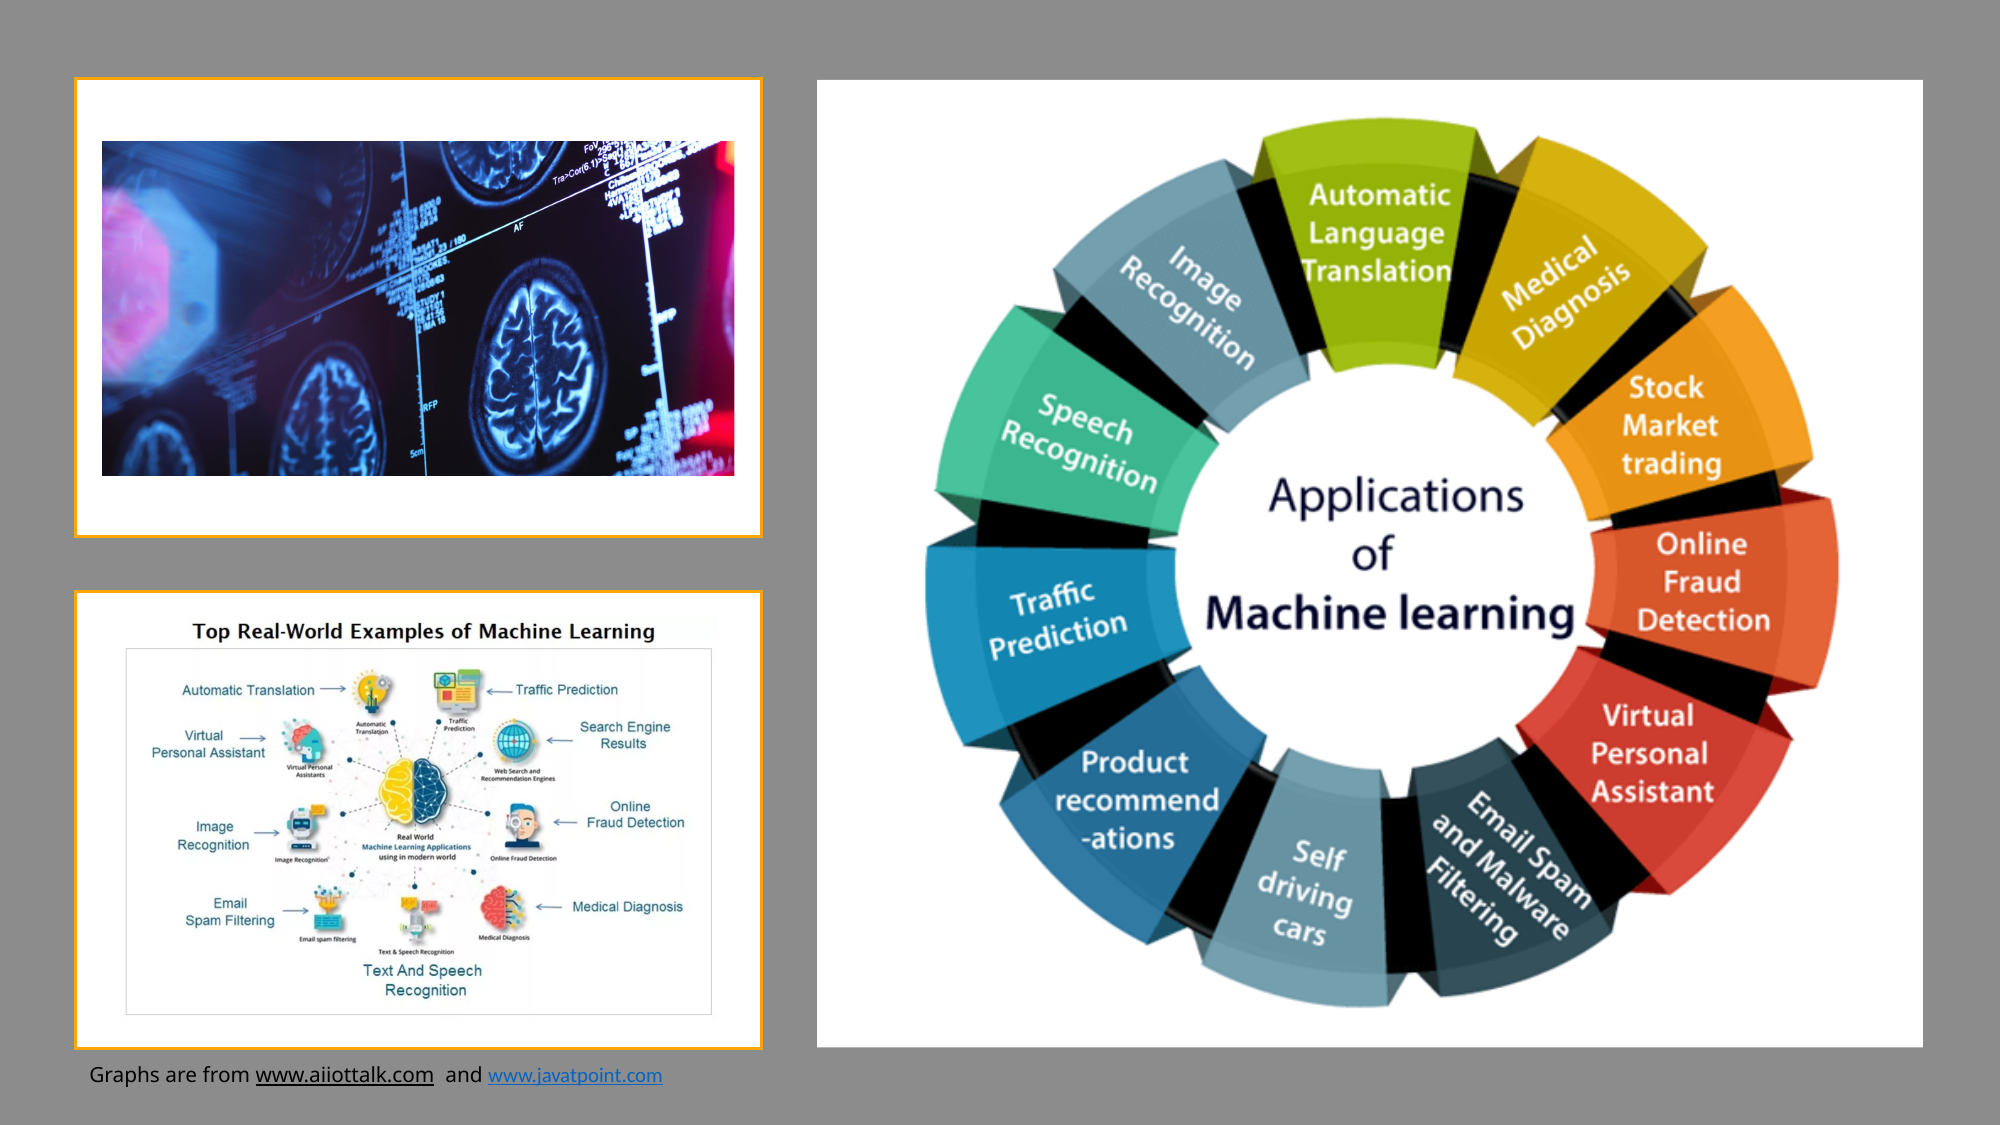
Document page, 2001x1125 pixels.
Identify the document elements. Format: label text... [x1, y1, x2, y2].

text_box [816, 79, 1924, 1048]
picture [843, 112, 1896, 1015]
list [120, 614, 717, 1021]
text_box [75, 78, 762, 537]
text_box [75, 590, 762, 1049]
text_box Graphs are from www.aiiottalk.com and www.javatpoint.com [68, 1053, 1104, 1098]
picture [102, 141, 735, 476]
text_box [0, 0, 2000, 1125]
